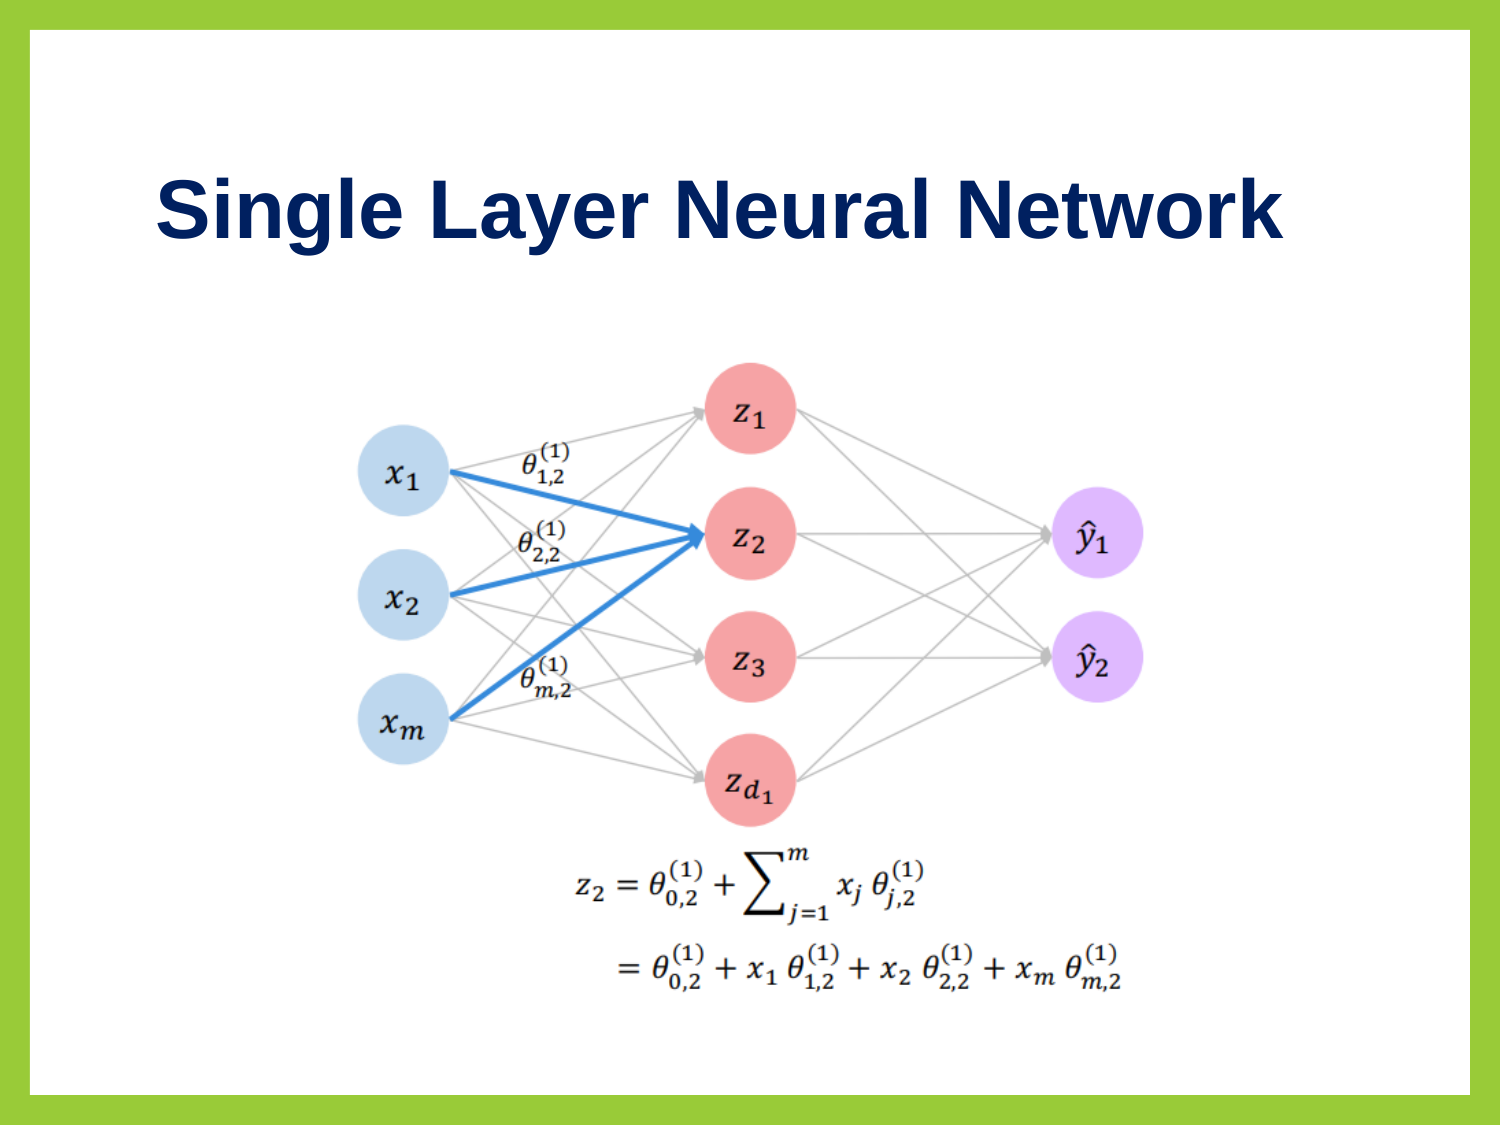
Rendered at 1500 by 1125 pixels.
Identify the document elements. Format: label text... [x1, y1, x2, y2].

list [331, 337, 1165, 1001]
title Single Layer Neural Network [140, 99, 1356, 323]
